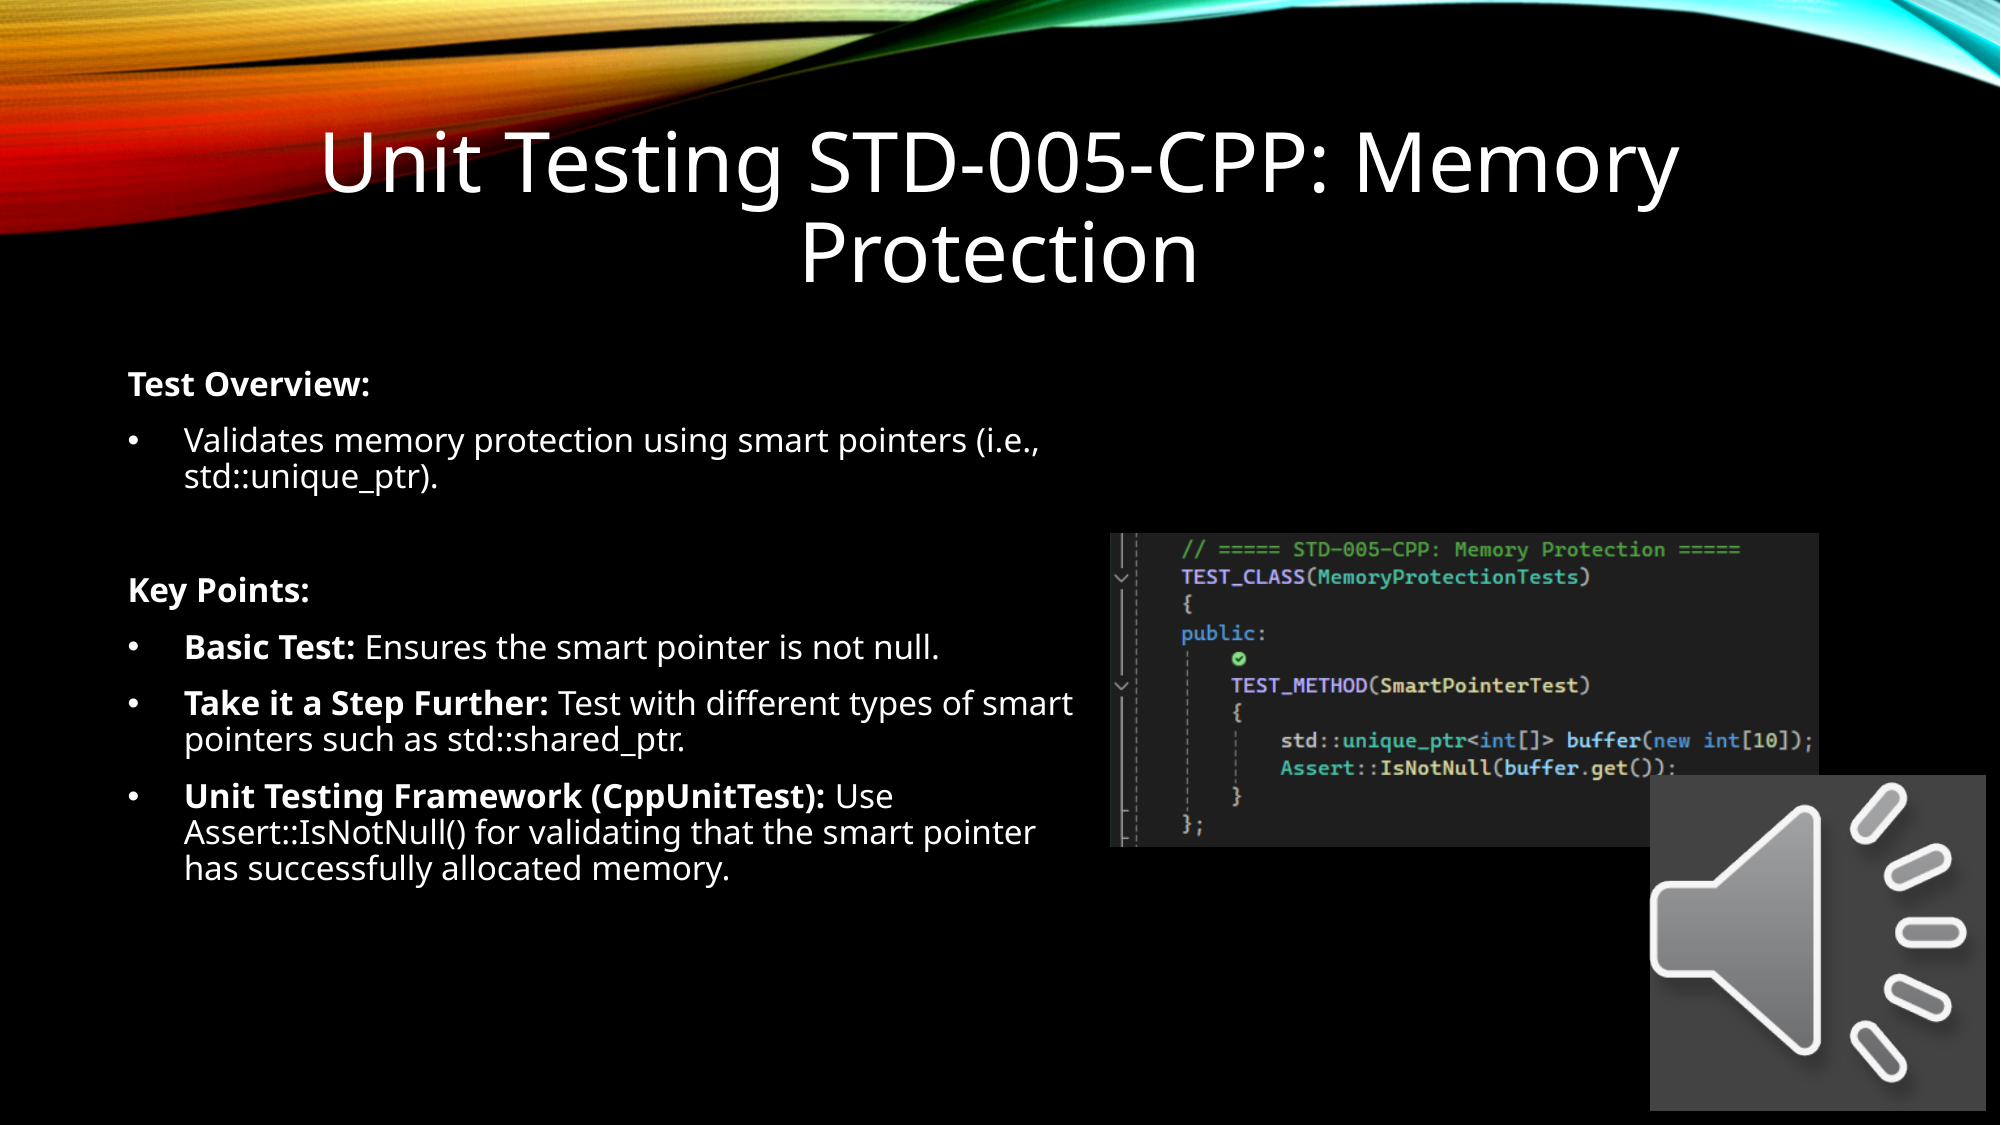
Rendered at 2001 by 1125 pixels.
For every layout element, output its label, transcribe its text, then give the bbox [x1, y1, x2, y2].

picture [0, 0, 2000, 237]
list Test Overview: Validates memory protection using smart pointers (i.e., std::unique_ptr). Key Points: Basic Test: Ensures the smart pointer is not null. Take it a Step Further: Test with different types of smart pointers such as std::shared_ptr. Unit Testing Framework (CppUnitTest): Use Assert::IsNotNull() for validating that the smart pointer has successfully allocated memory. [112, 360, 1111, 1021]
title Unit Testing STD-005-CPP: Memory Protection [293, 104, 1707, 317]
picture [1109, 532, 1987, 1112]
